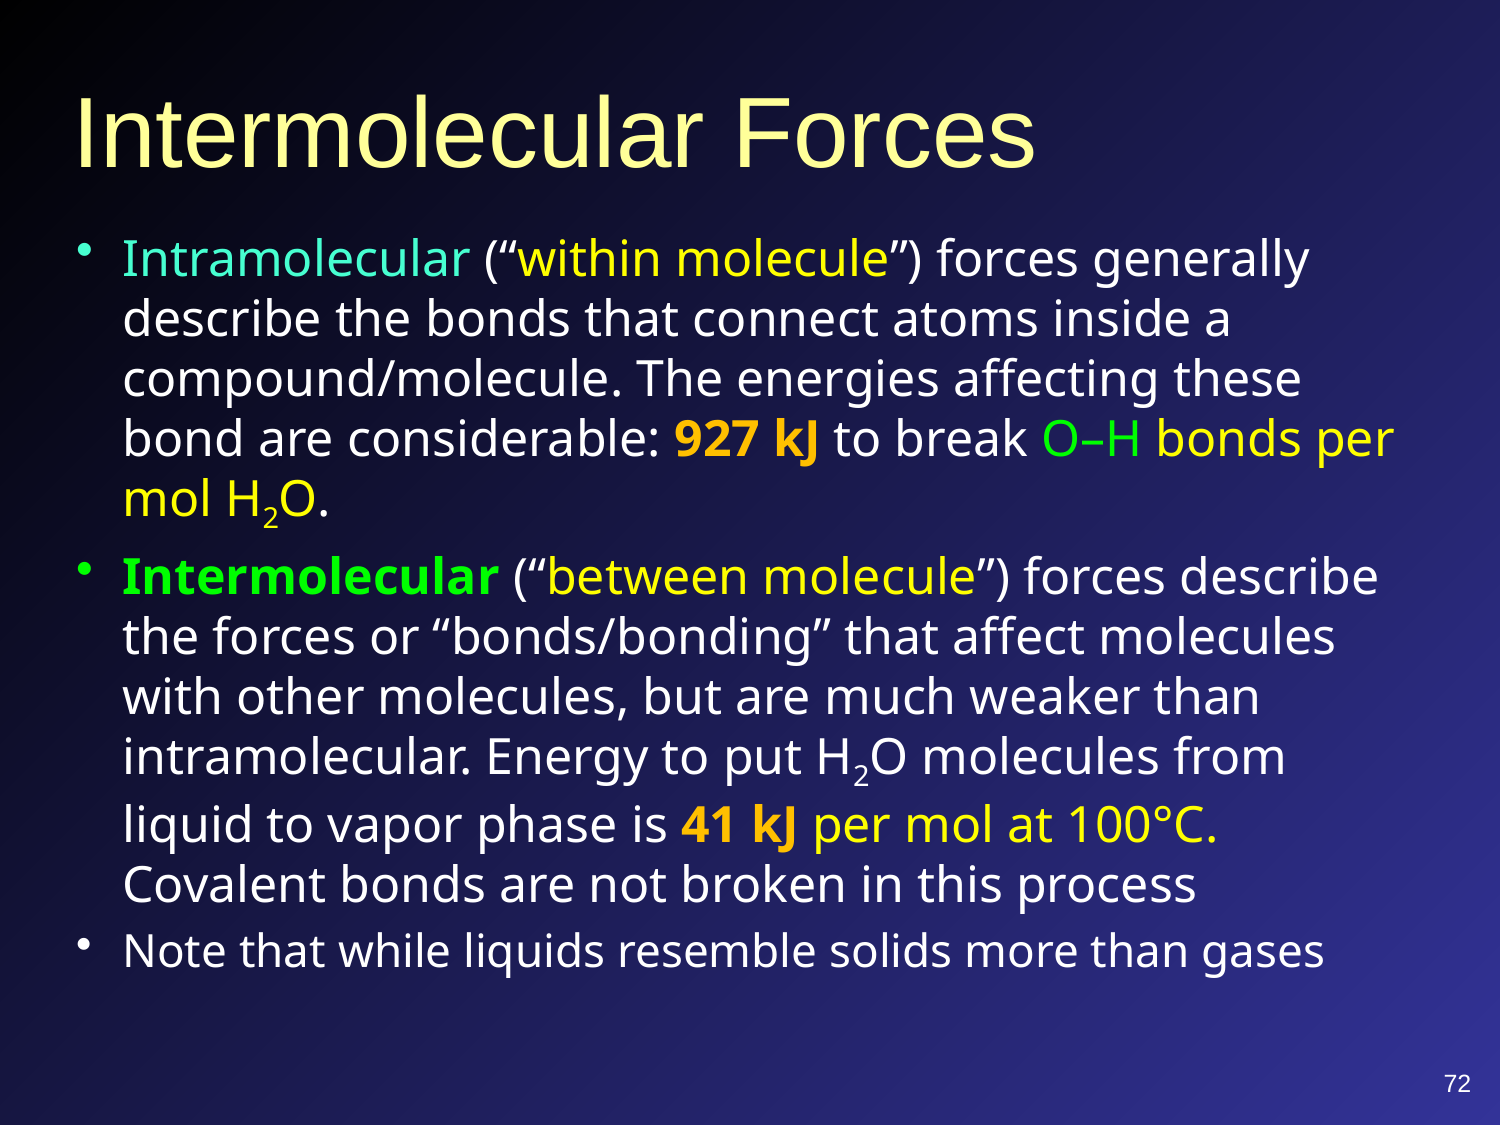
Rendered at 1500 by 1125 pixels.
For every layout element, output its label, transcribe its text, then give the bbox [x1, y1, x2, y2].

list Intramolecular (“within molecule”) forces generally describe the bonds that connect atoms inside a compound/molecule. The energies affecting these bond are considerable: 927 kJ to break O–H bonds per mol H2O. Intermolecular (“between molecule”) forces describe the forces or “bonds/bonding” that affect molecules with other molecules, but are much weaker than intramolecular. Energy to put H2O molecules from liquid to vapor phase is 41 kJ per mol at 100°C. Covalent bonds are not broken in this process Note that while liquids resemble solids more than gases [60, 218, 1438, 1075]
title Intermolecular Forces [57, 59, 1440, 197]
slide_number 72 [1148, 1052, 1487, 1112]
